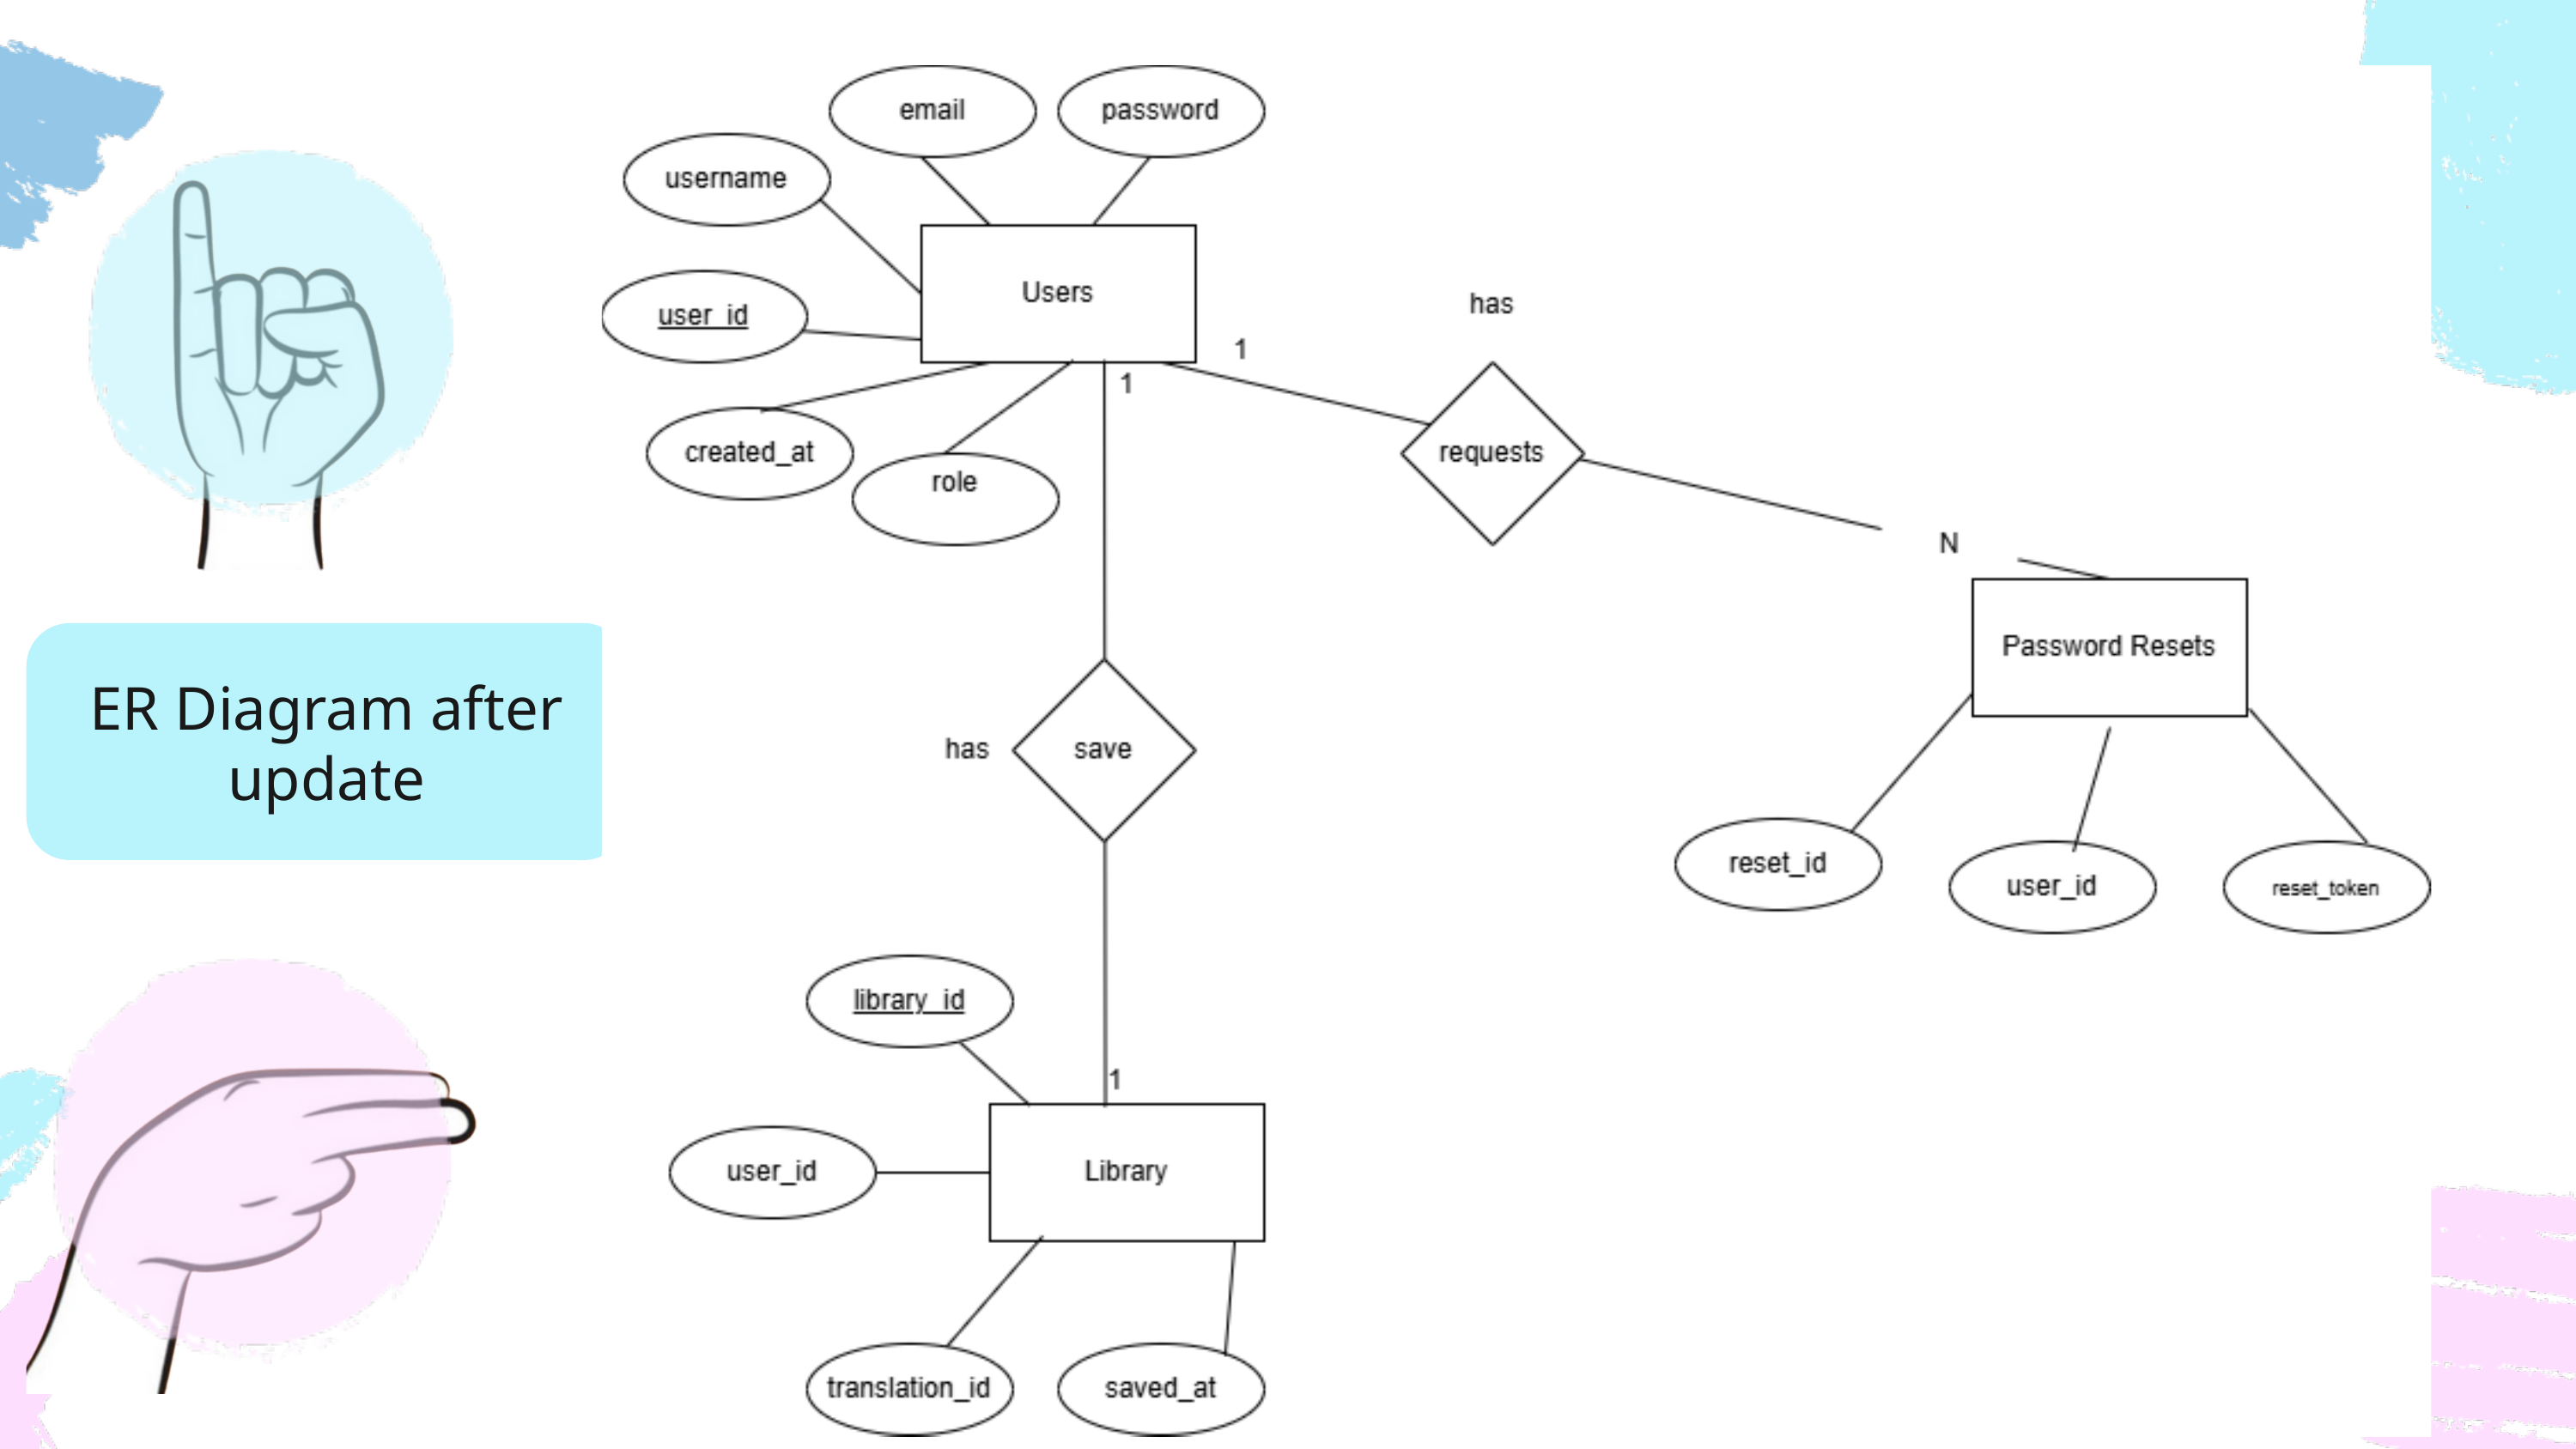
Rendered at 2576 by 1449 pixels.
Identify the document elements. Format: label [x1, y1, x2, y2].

text_box [87, 130, 453, 571]
text_box [26, 1031, 478, 1394]
text_box [26, 622, 628, 861]
text_box [52, 958, 452, 1364]
text_box [601, 65, 2432, 1437]
text_box [88, 149, 454, 522]
text_box [0, 0, 2576, 1449]
